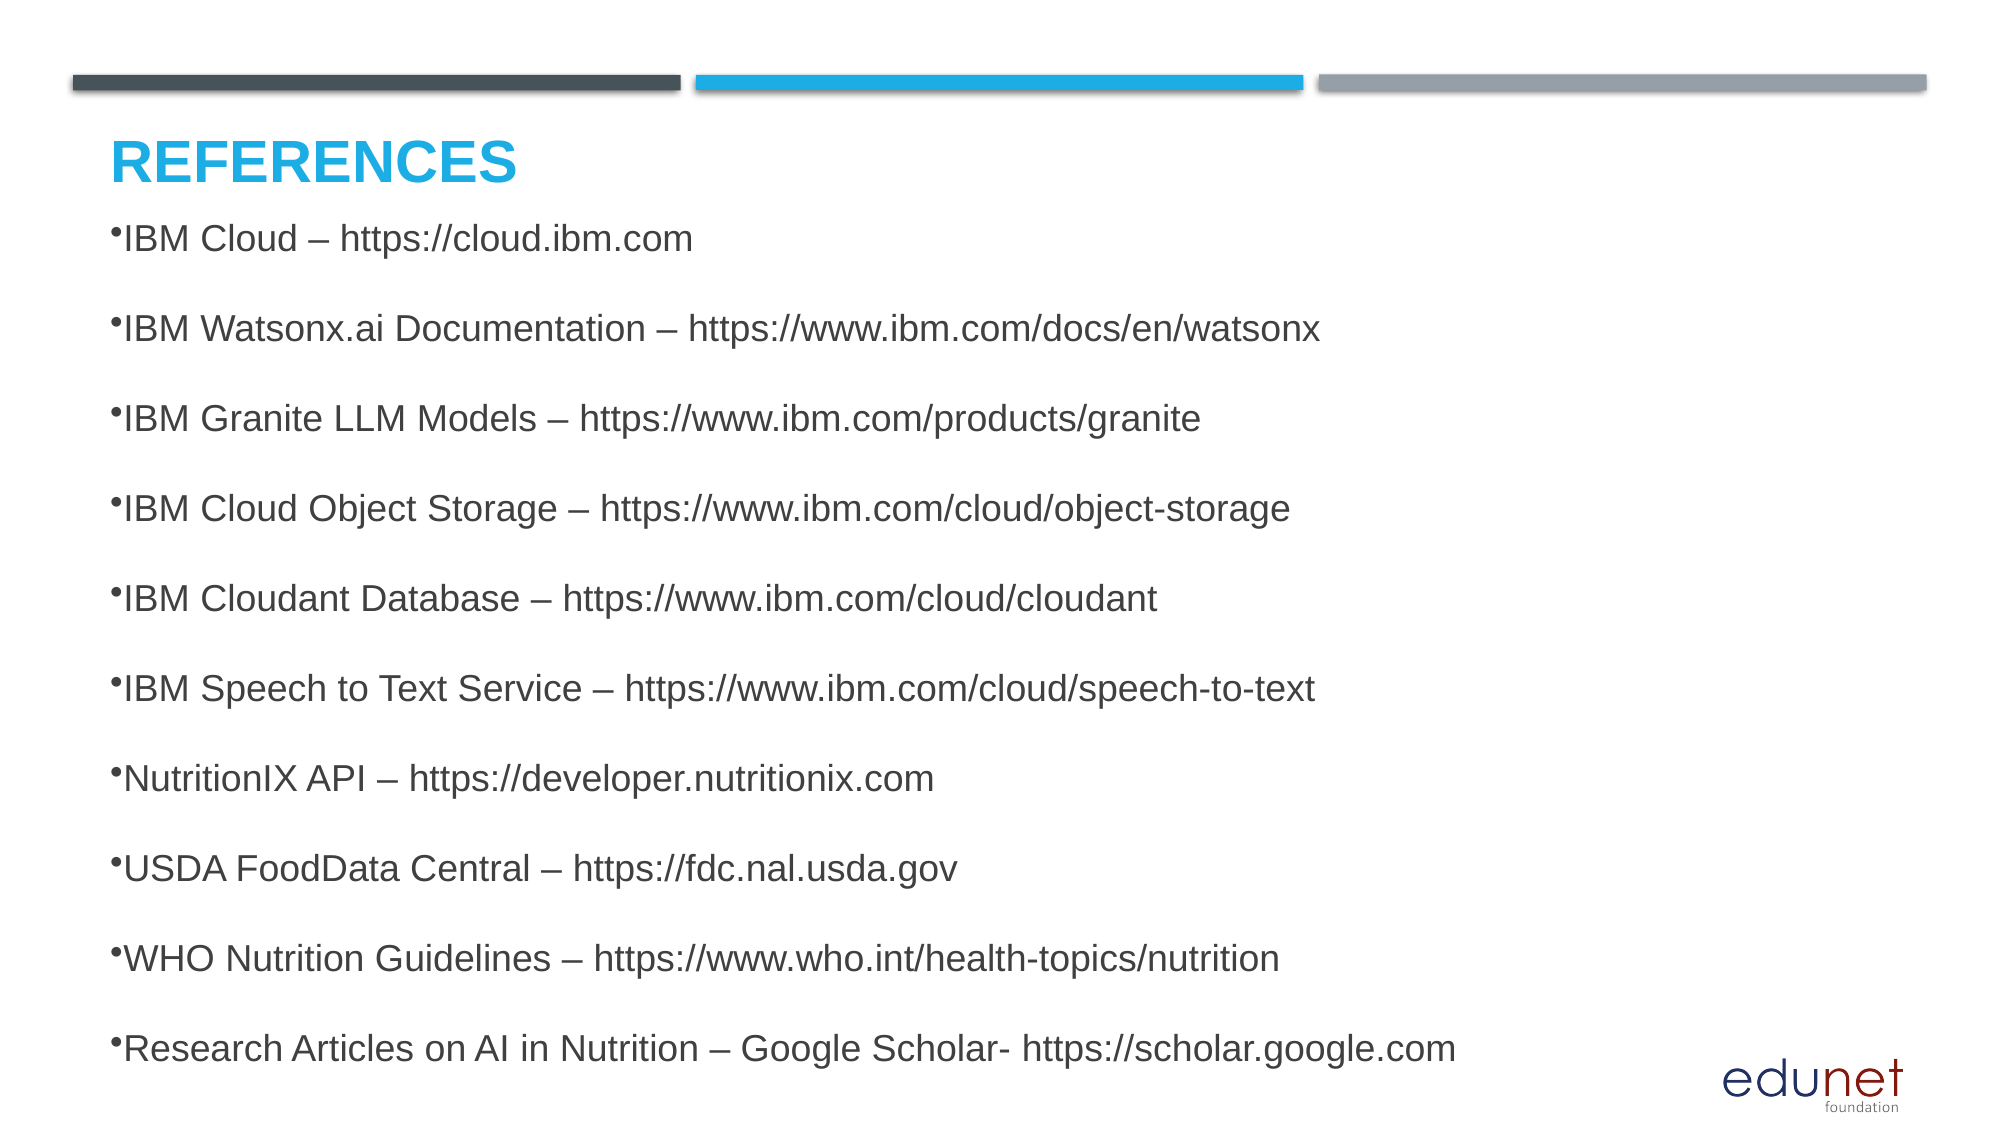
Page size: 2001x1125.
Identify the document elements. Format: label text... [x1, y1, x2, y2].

picture [1719, 1056, 1905, 1116]
title References [95, 115, 1905, 203]
text_box IBM Cloud – https://cloud.ibm.com IBM Watsonx.ai Documentation – https://www.ibm.com/docs/en/watsonx IBM Granite LLM Models – https://www.ibm.com/products/granite IBM Cloud Object Storage – https://www.ibm.com/cloud/object-storage IBM Cloudant Database – https://www.ibm.com/cloud/cloudant IBM Speech to Text Service – https://www.ibm.com/cloud/speech-to-text NutritionIX API – https://developer.nutritionix.com USDA FoodData Central – https://fdc.nal.usda.gov WHO Nutrition Guidelines – https://www.who.int/health-topics/nutrition Research Articles on AI in Nutrition – Google Scholar- https://scholar.google.com [95, 206, 1621, 1077]
